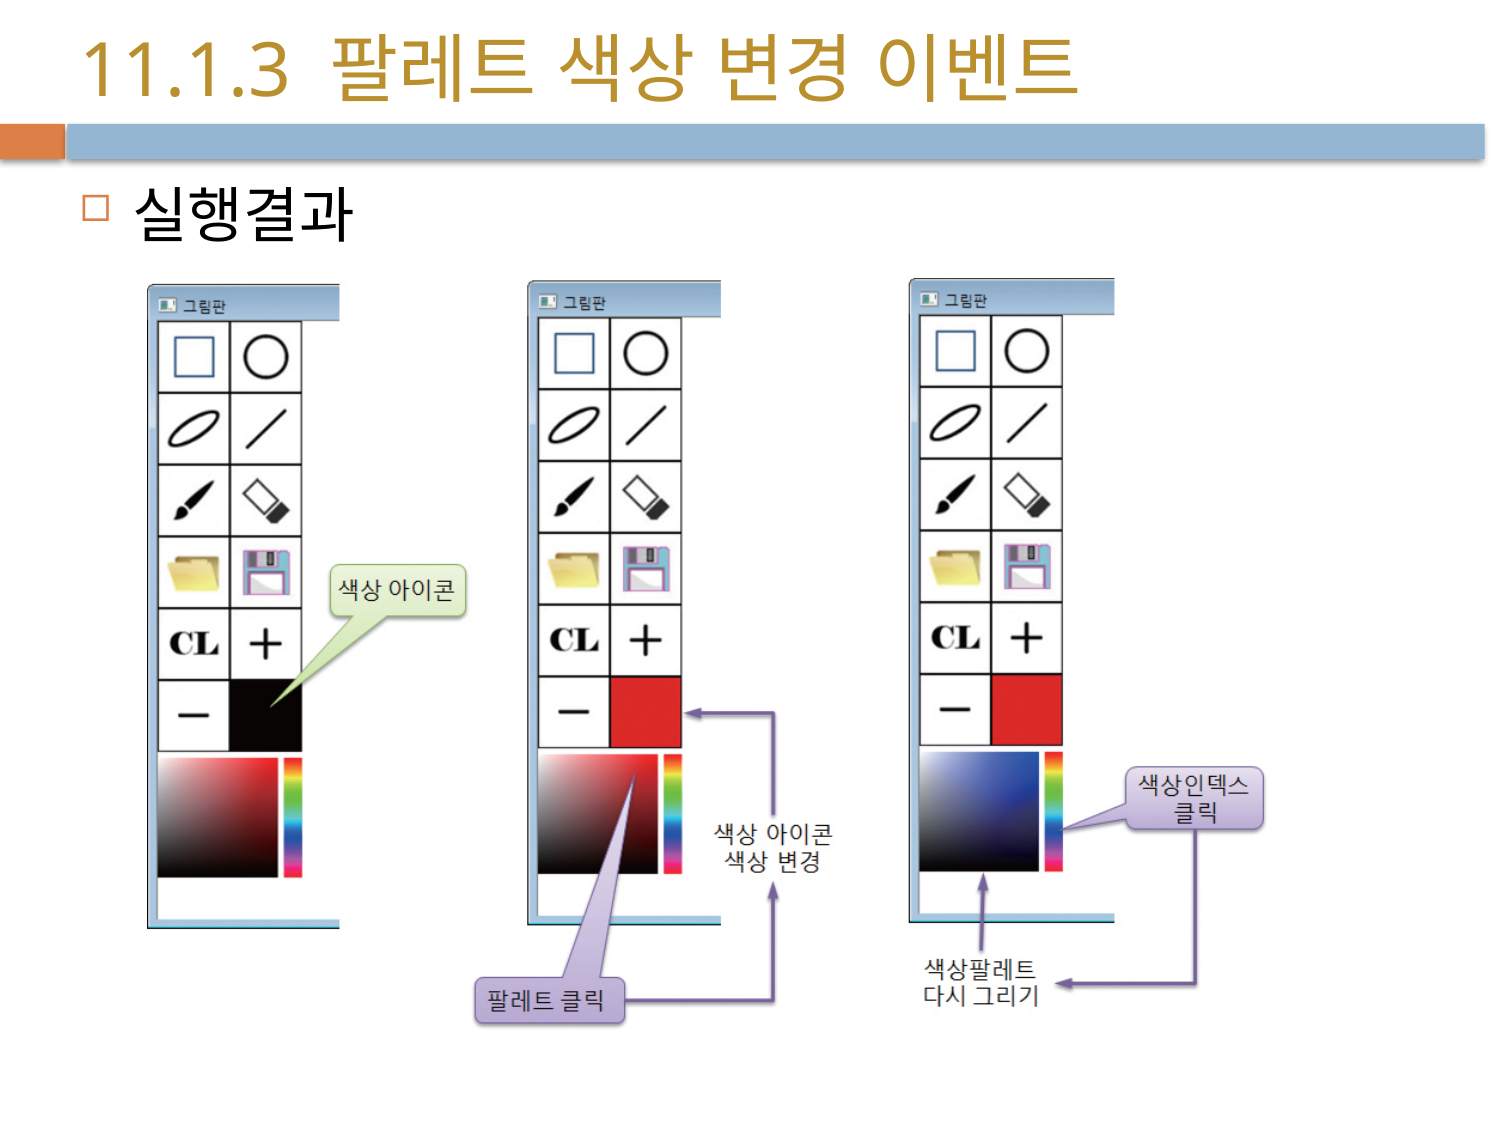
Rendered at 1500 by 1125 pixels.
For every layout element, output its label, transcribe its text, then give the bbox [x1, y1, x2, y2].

title 11.1.3 팔레트 색상 변경 이벤트 [64, 7, 1471, 126]
picture [147, 278, 1270, 1033]
list 실행결과 [64, 169, 1471, 1056]
